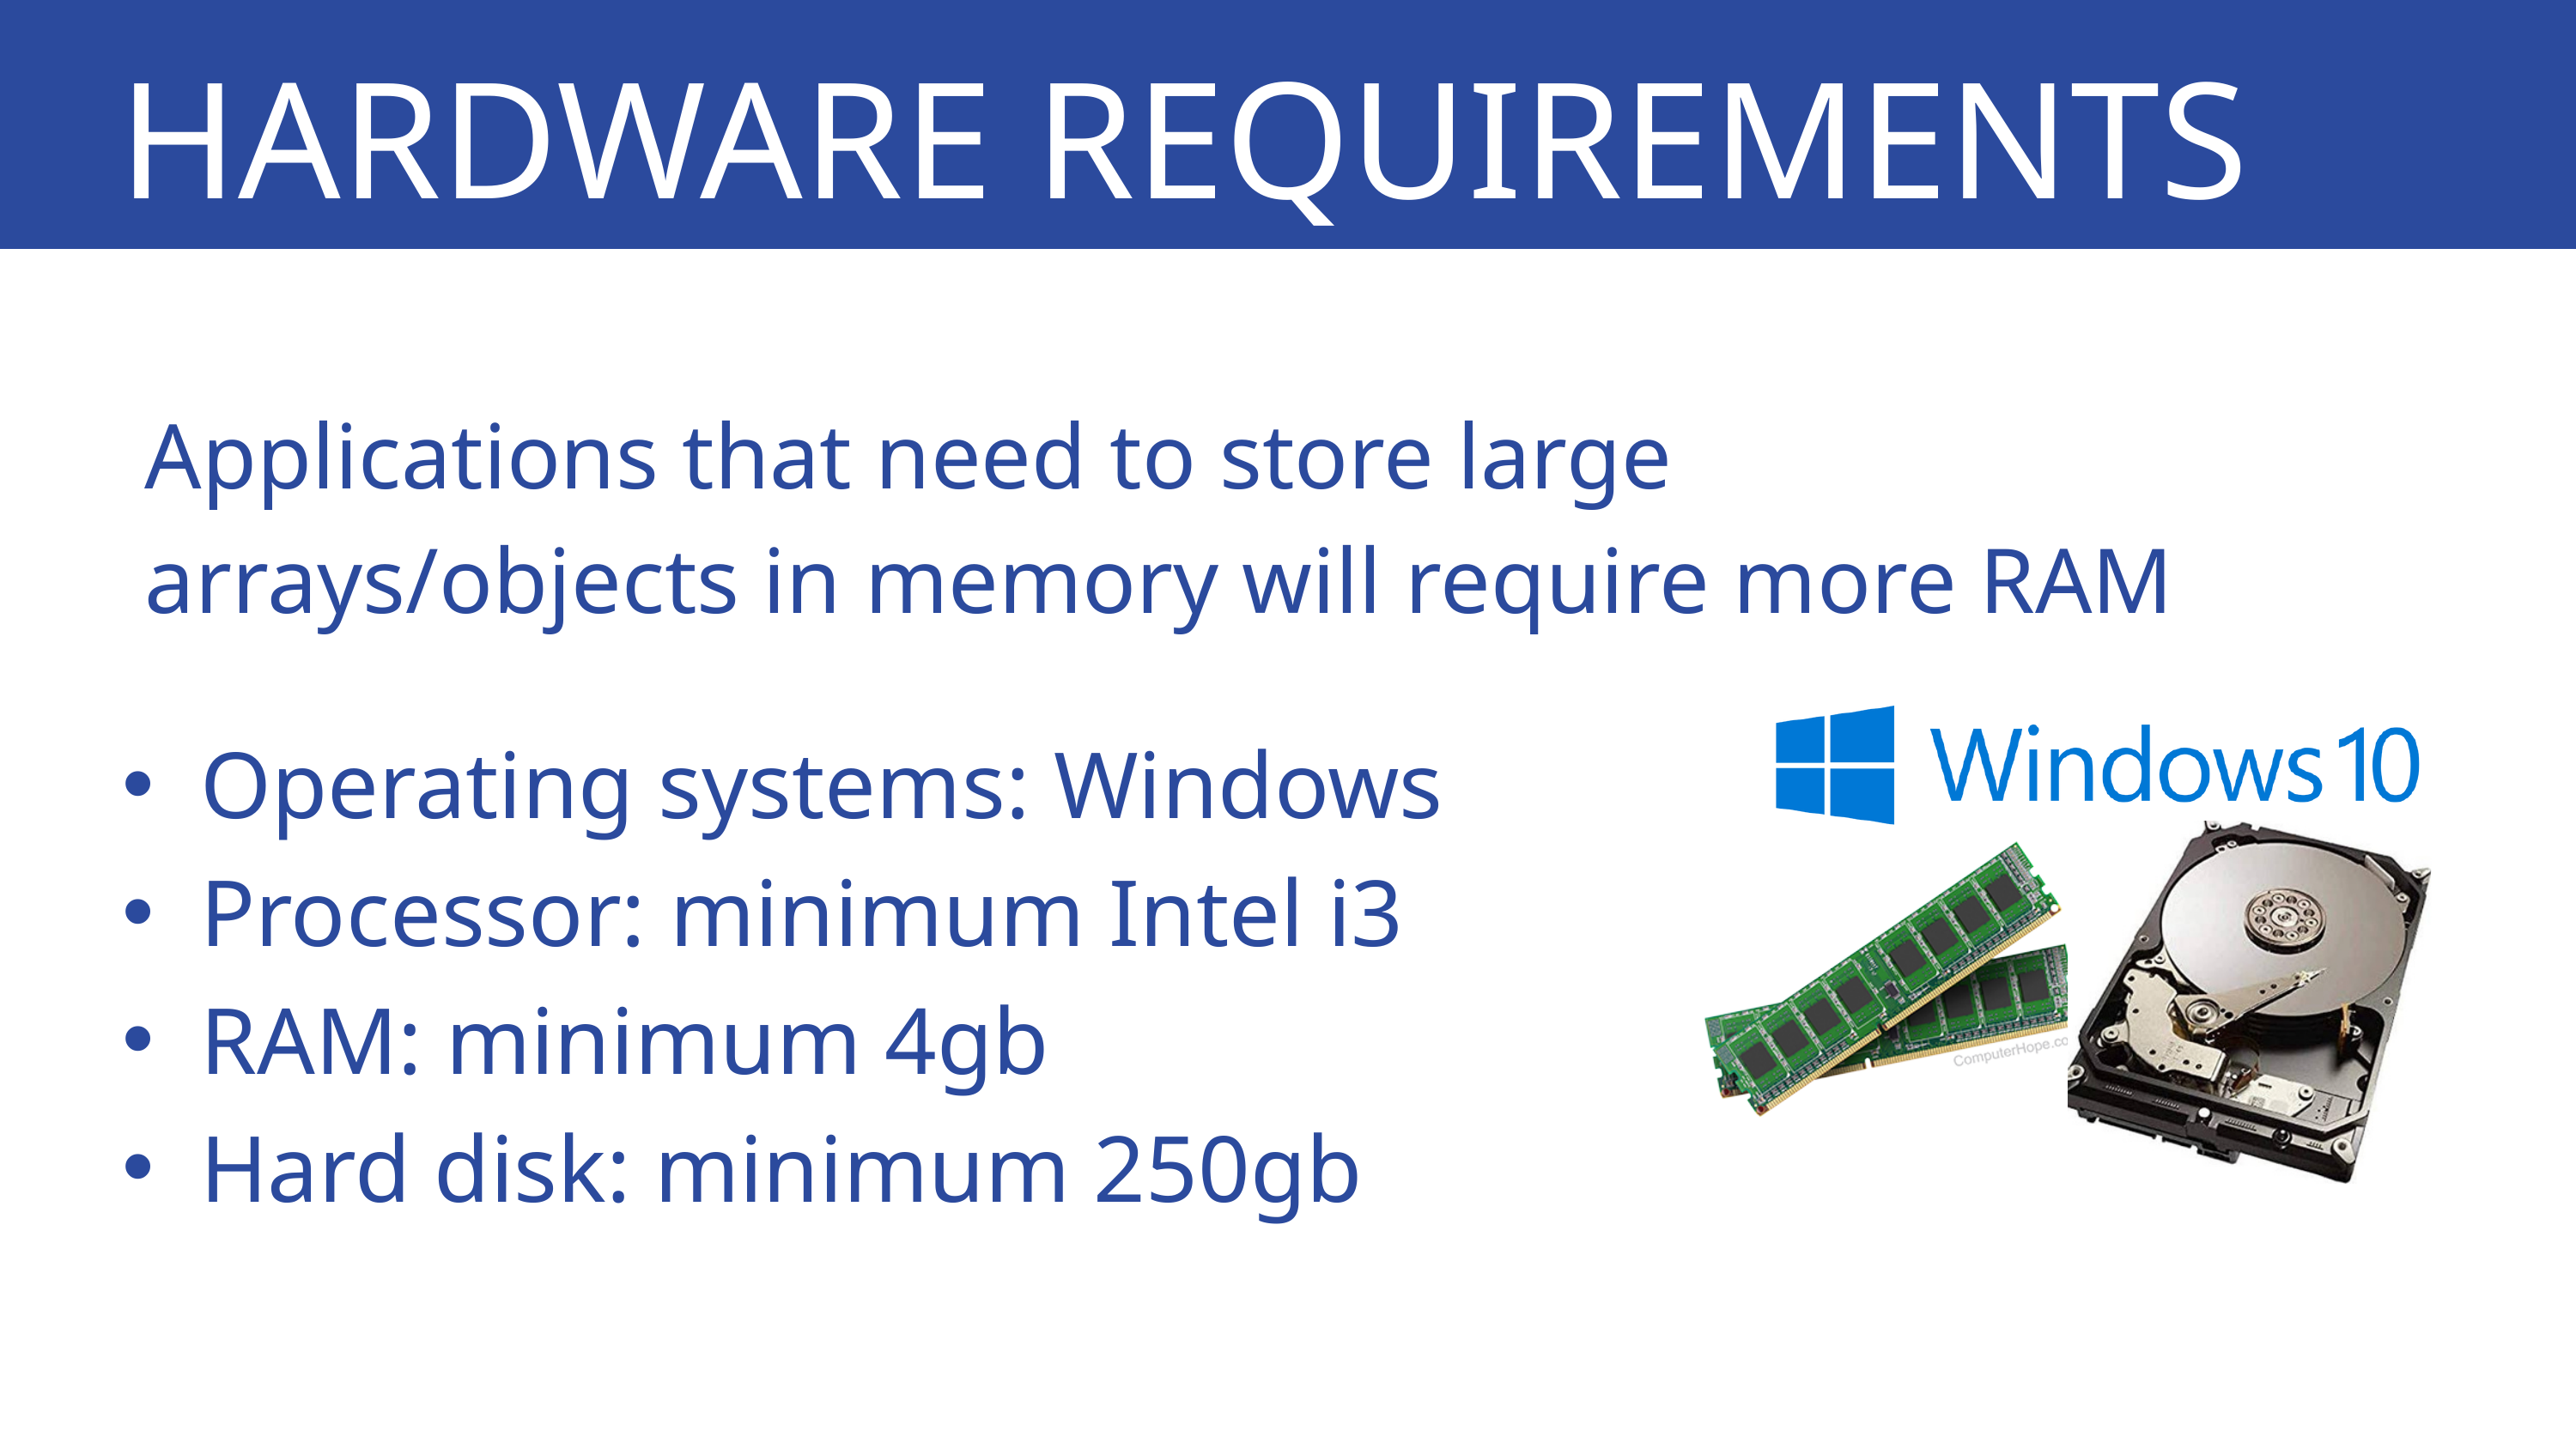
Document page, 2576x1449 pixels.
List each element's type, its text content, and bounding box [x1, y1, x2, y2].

text_box Operating systems: Windows Processor: minimum Intel i3 RAM: minimum 4gb Hard disk: minimum 250gb [45, 709, 2368, 1348]
picture [1679, 486, 2515, 1184]
text_box Applications that need to store large arrays/objects in memory will require more RAM [144, 381, 2280, 632]
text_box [0, 0, 2576, 250]
